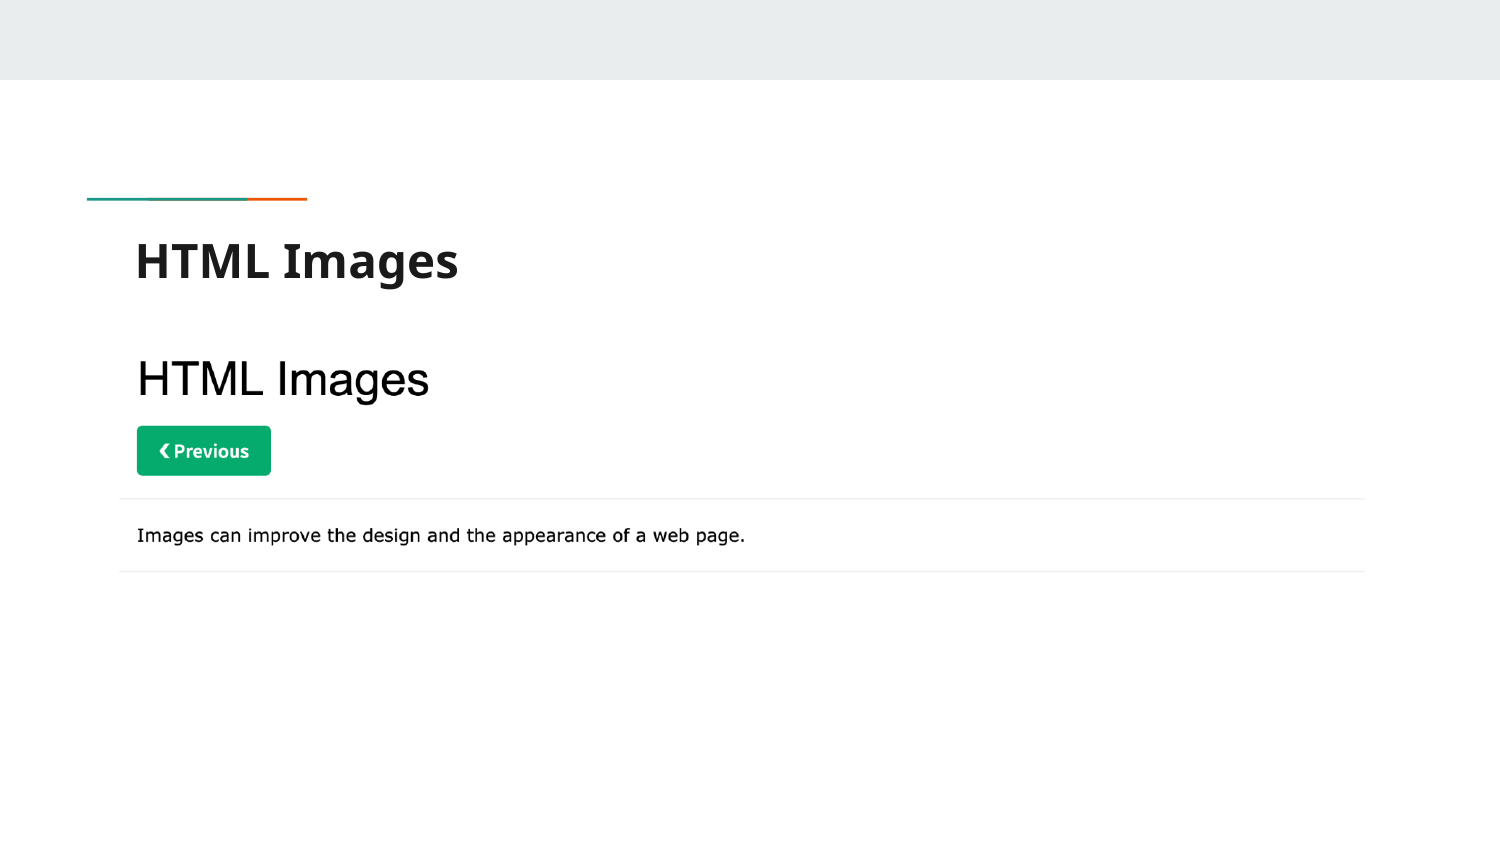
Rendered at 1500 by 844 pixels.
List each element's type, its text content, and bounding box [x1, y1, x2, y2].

title HTML Images [119, 216, 1381, 305]
picture [112, 328, 1365, 583]
